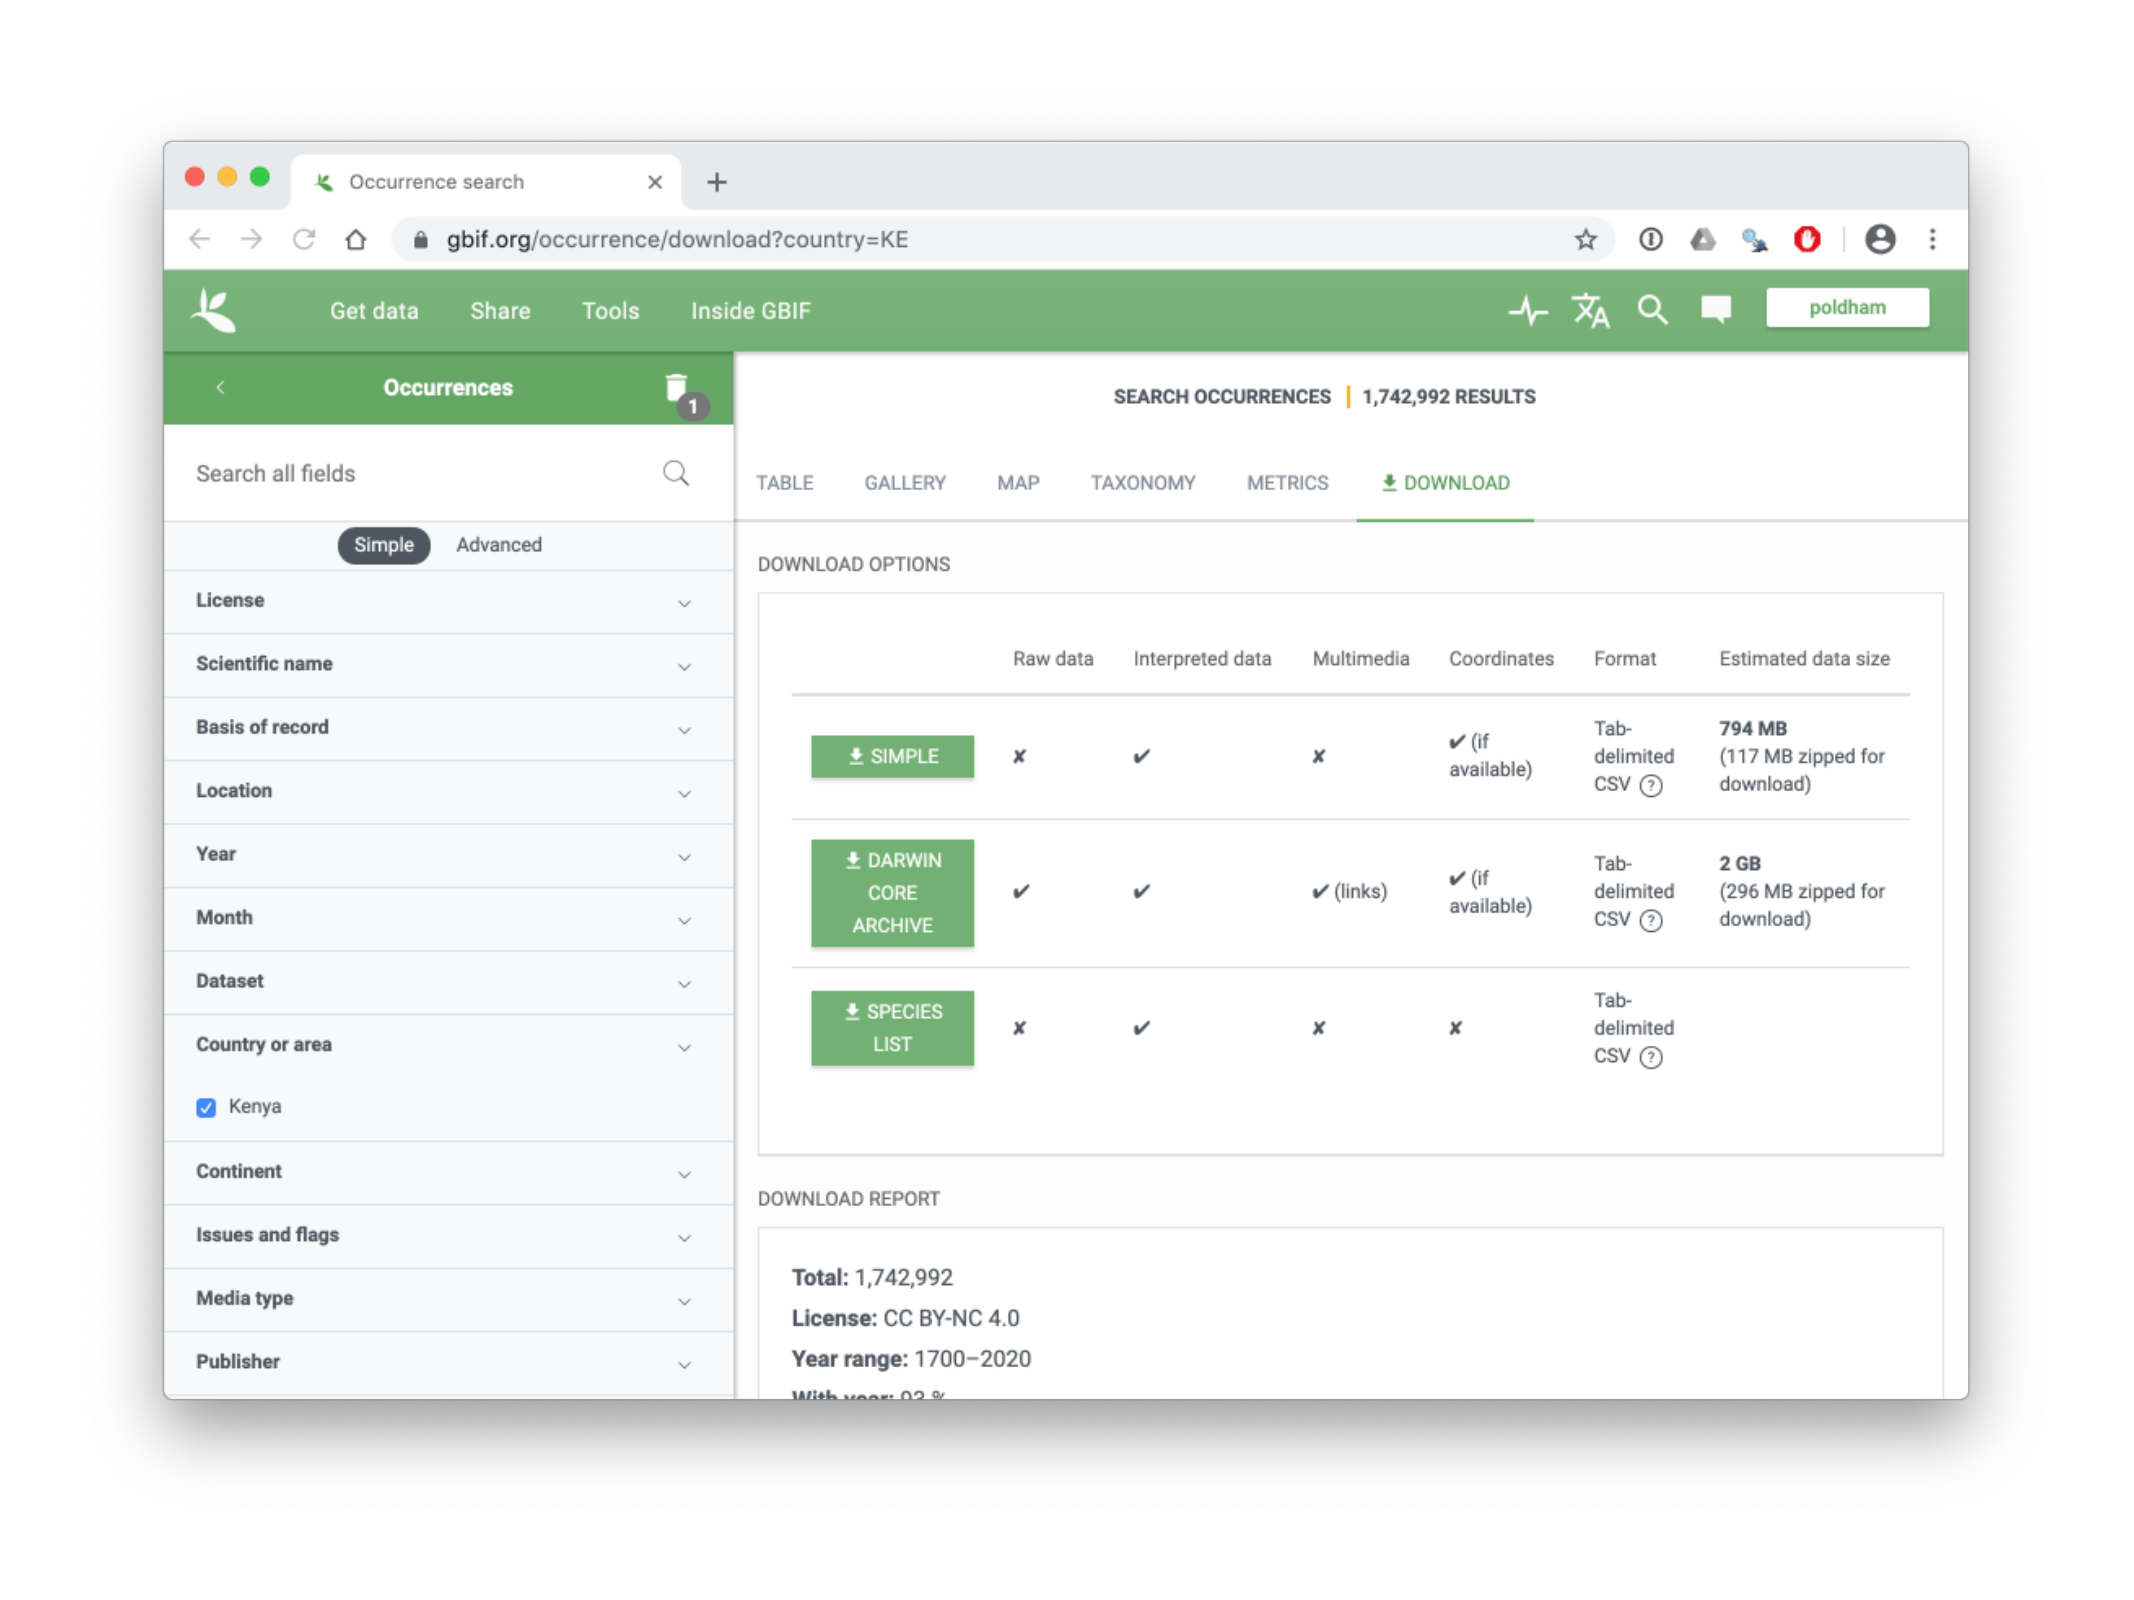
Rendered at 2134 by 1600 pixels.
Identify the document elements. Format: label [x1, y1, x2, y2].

picture [79, 80, 2054, 1520]
